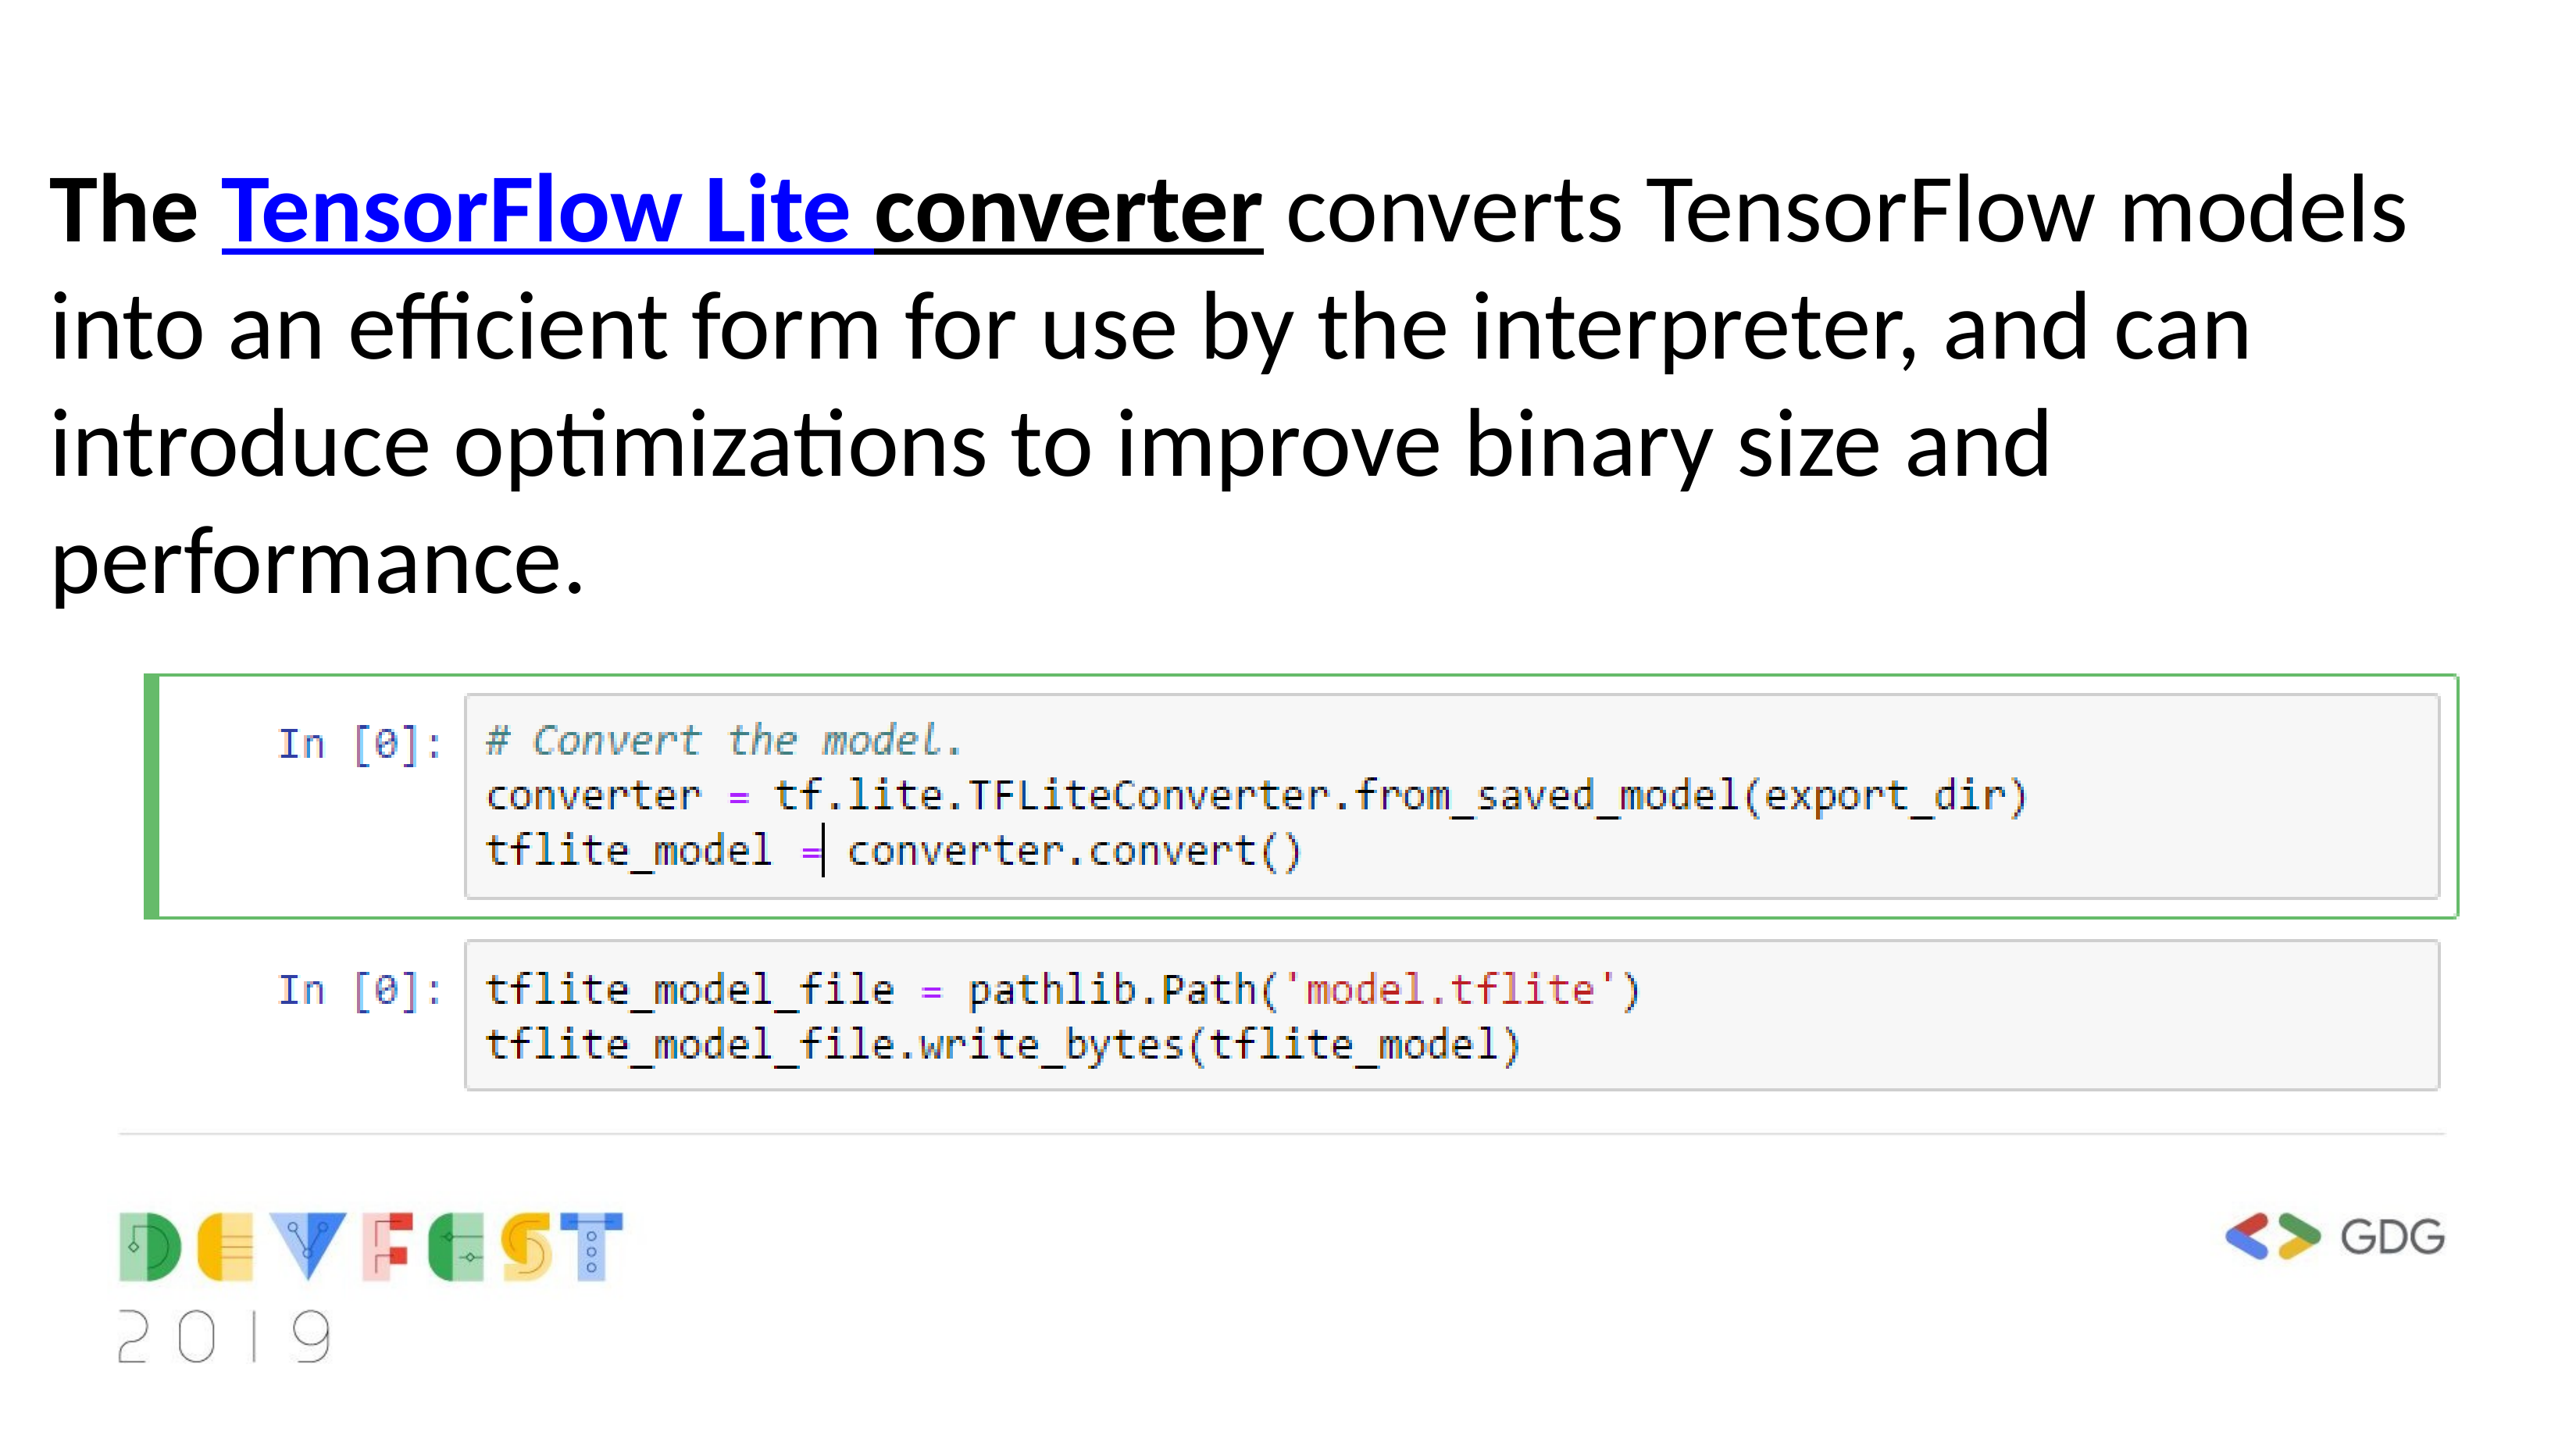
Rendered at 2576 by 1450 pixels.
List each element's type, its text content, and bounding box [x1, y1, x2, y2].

text_box The TensorFlow Lite converter converts TensorFlow models into an efficient form for use by the interpreter, and can introduce optimizations to improve binary size and performance. [37, 138, 2576, 620]
text_box [107, 1127, 2447, 1364]
picture [116, 638, 2499, 1128]
